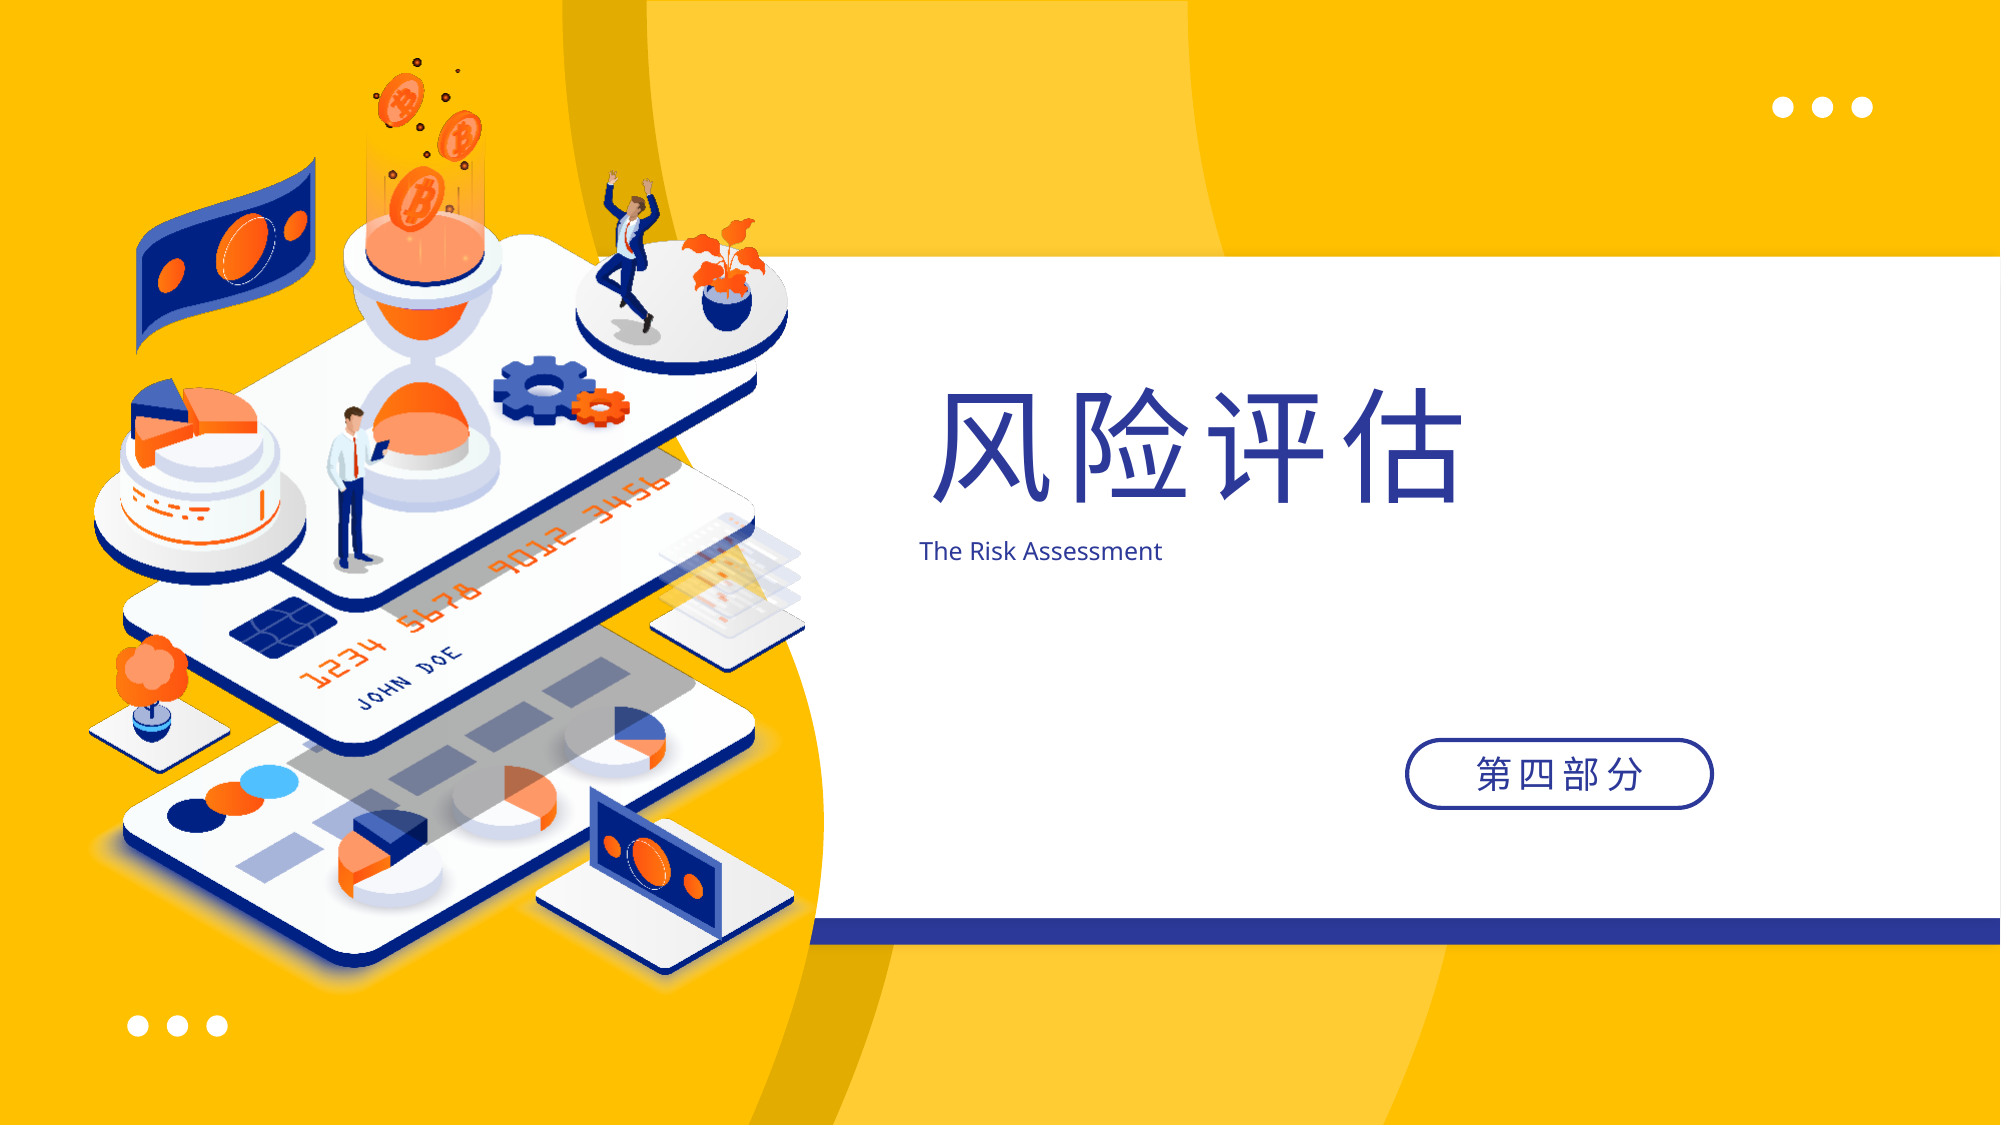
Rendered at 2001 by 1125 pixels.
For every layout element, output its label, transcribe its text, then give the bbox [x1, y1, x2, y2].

text_box The Risk Assessment [904, 528, 1683, 573]
text_box 第四部分 [1406, 738, 1714, 809]
picture [86, 58, 820, 997]
text_box 风险评估 [913, 361, 1482, 527]
